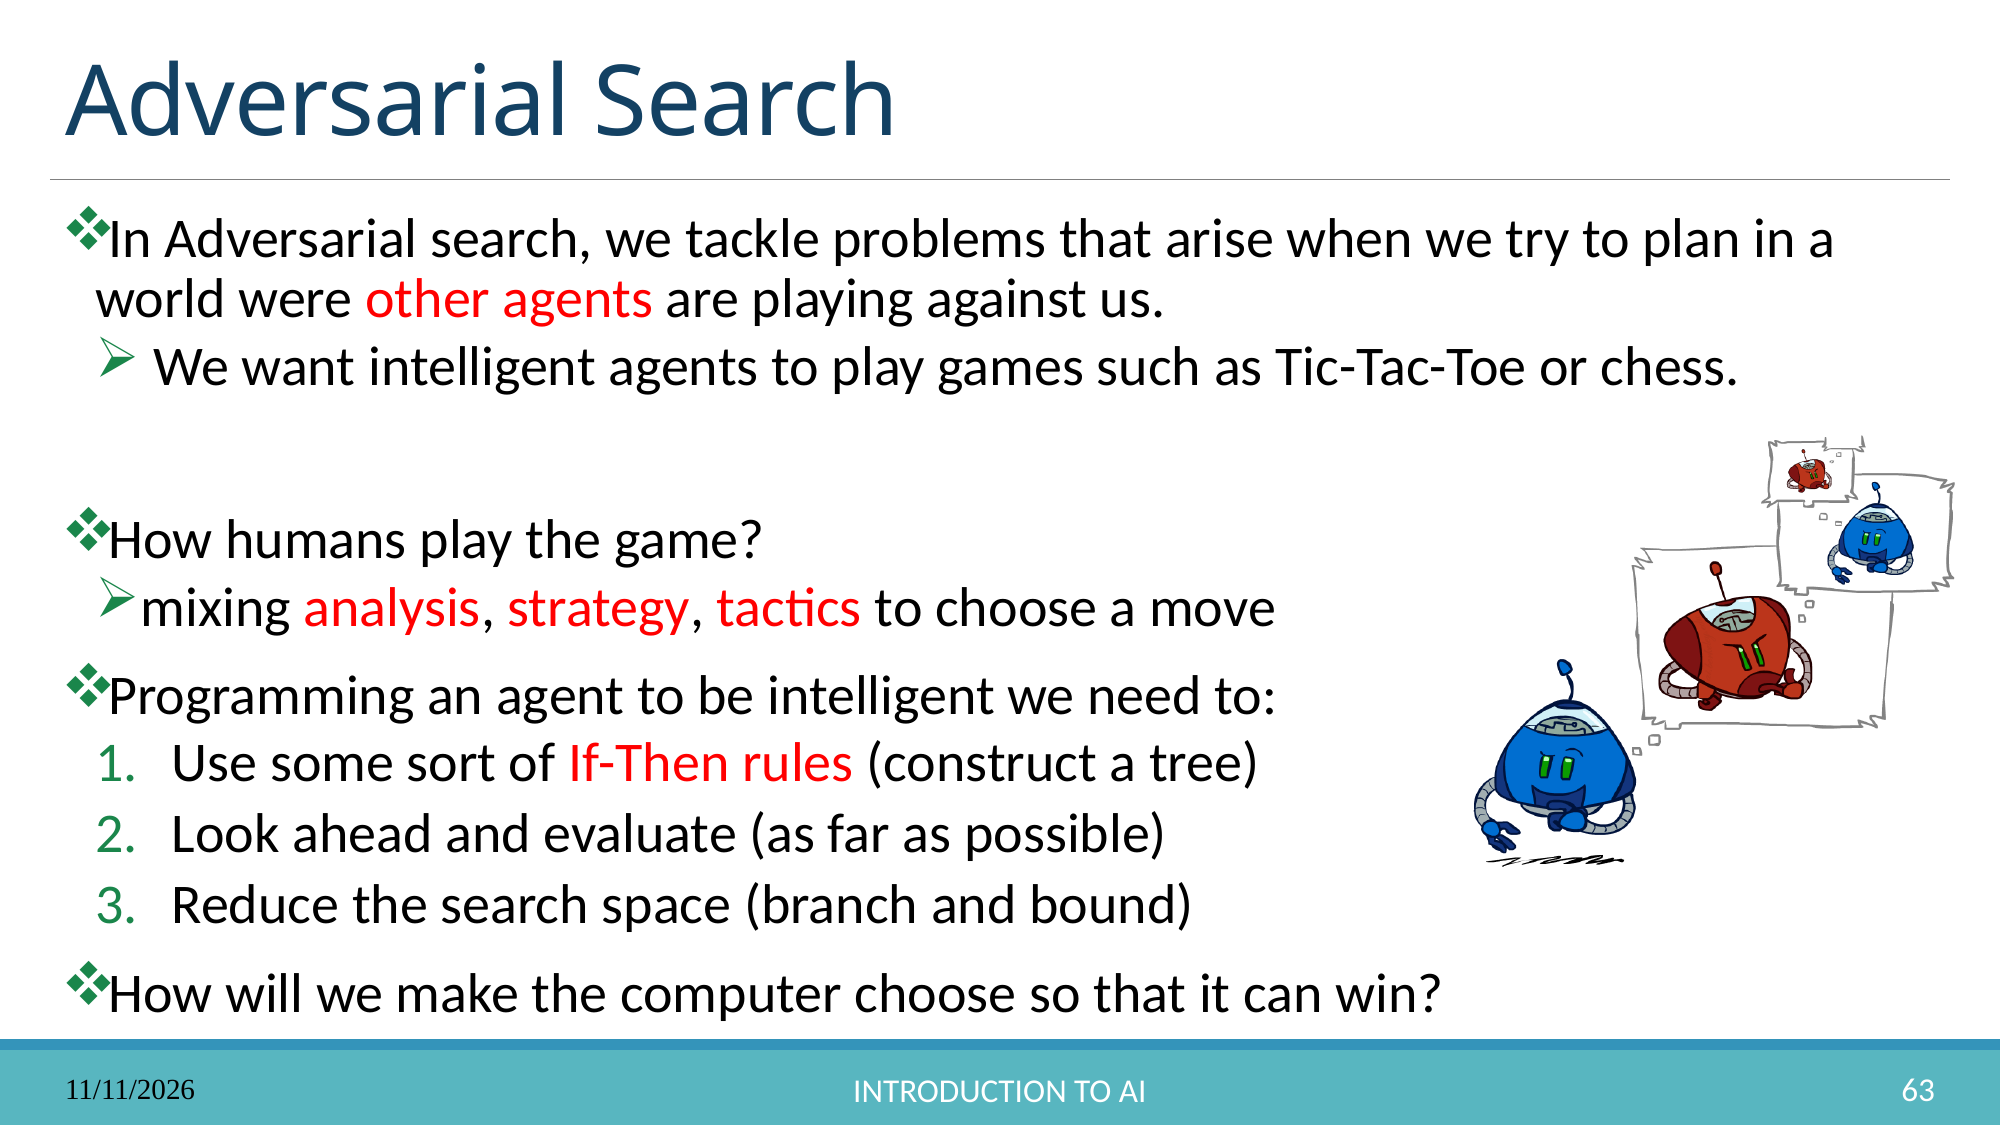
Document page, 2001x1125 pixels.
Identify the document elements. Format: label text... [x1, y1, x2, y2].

footer Introduction to AI [604, 1059, 1396, 1120]
list In Adversarial search, we tackle problems that arise when we try to plan in a world were other agents are playing against us. We want intelligent agents to play games such as Tic-Tac-Toe or chess. How humans play the game? mixing analysis, strategy, tactics to choose a move Programming an agent to be intelligent we need to: Use some sort of If-Then rules (construct a tree) Look ahead and evaluate (as far as possible) Reduce the search space (branch and bound) How will we make the computer choose so that it can win? [50, 201, 1950, 1041]
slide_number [50, 1057, 456, 1118]
title Adversarial Search [50, 47, 1950, 163]
slide_number 63 [1734, 1057, 1950, 1118]
picture [1444, 429, 1971, 873]
